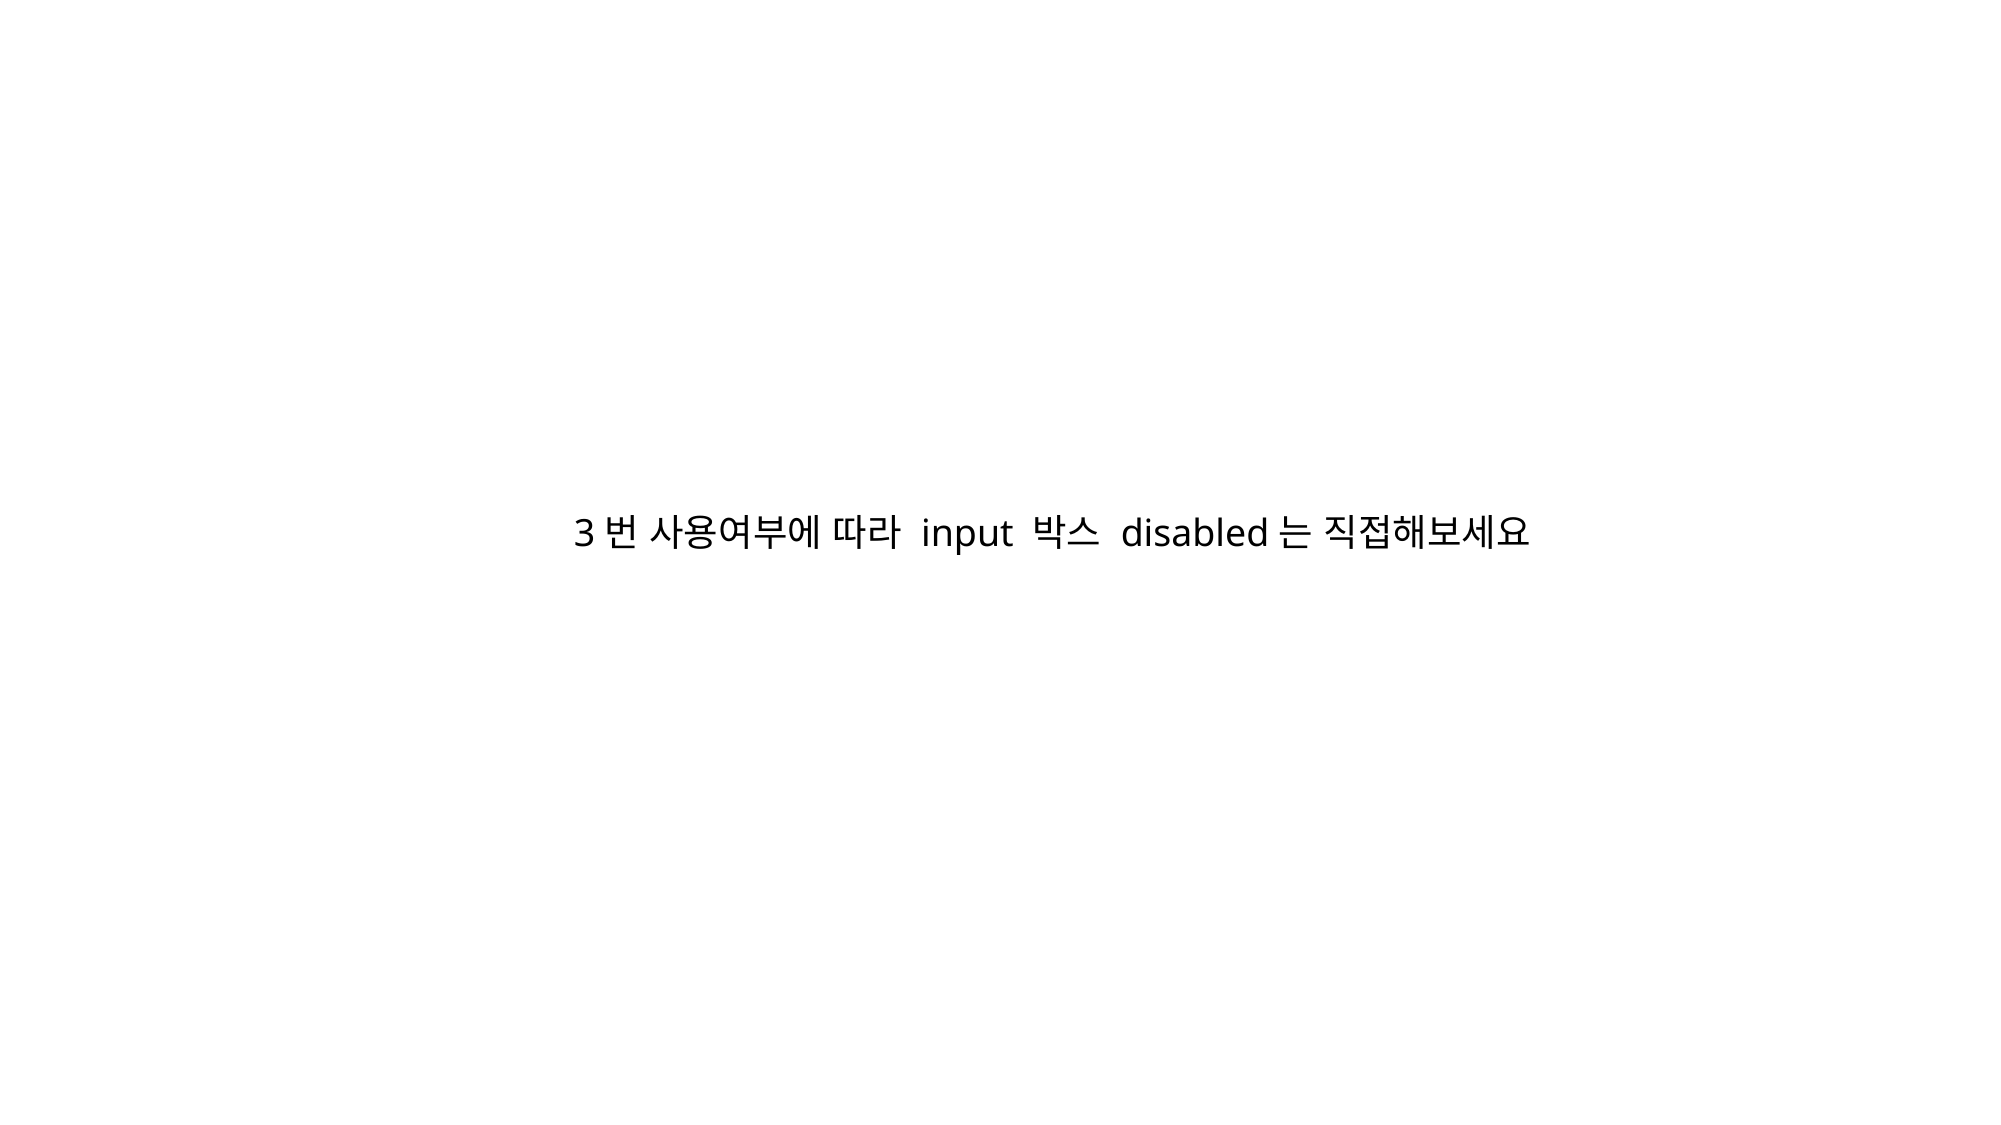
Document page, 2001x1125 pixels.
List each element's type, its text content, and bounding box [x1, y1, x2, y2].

text_box 3번 사용여부에 따라 input 박스 disabled는 직접해보세요 [559, 501, 1546, 562]
